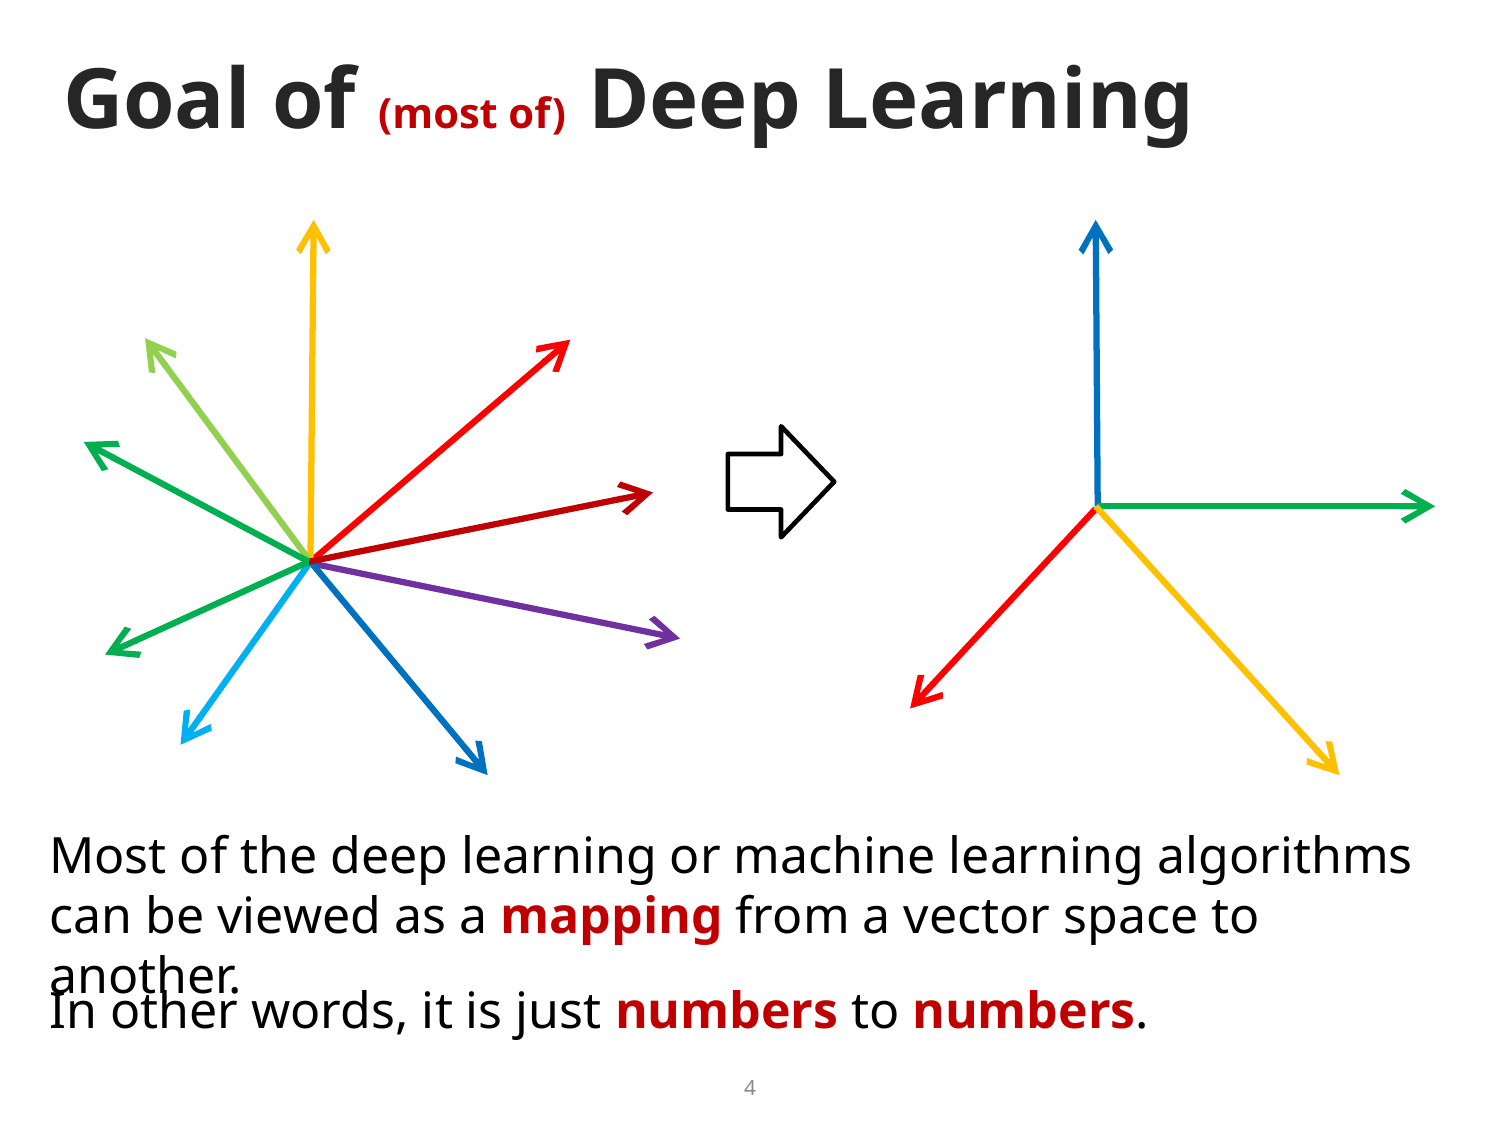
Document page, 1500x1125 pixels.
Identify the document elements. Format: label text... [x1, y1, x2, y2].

slide_number 4 [575, 1058, 925, 1119]
text_box Most of the deep learning or machine learning algorithms can be viewed as a mapping from a vector space to another. [34, 815, 1471, 970]
text_box In other words, it is just numbers to numbers. [34, 970, 1471, 1046]
title Goal of (most of) Deep Learning [48, 41, 1456, 149]
text_box [725, 424, 837, 540]
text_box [909, 219, 1436, 776]
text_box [83, 219, 681, 776]
